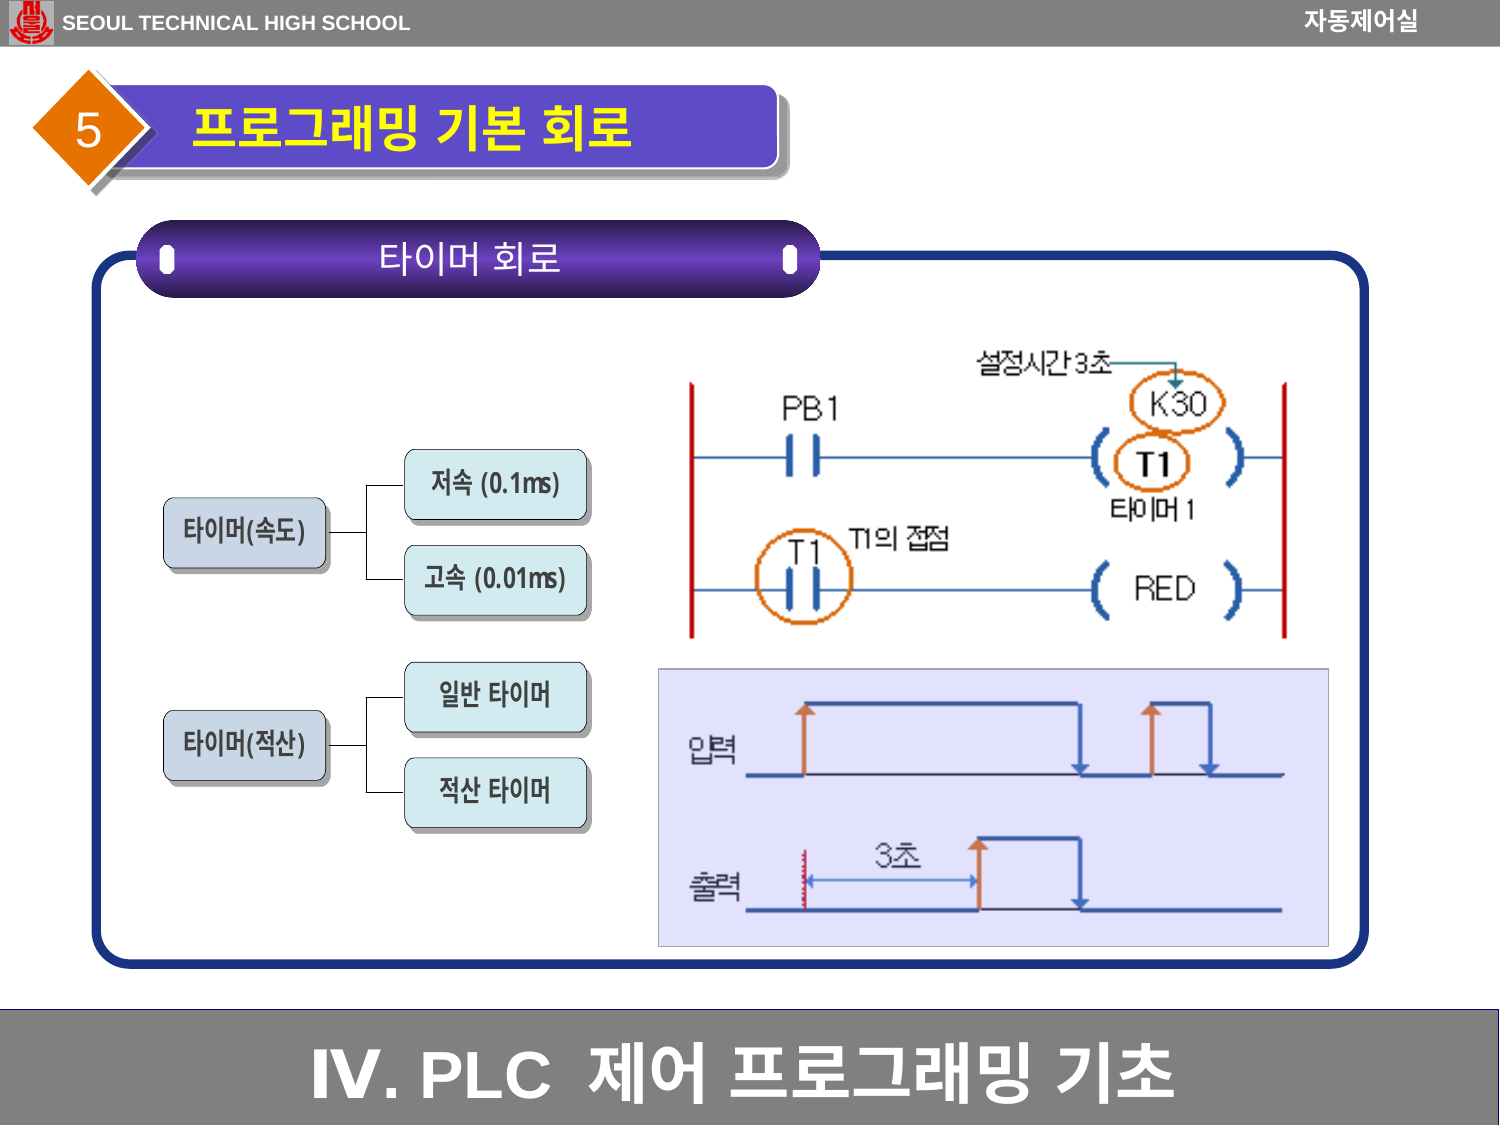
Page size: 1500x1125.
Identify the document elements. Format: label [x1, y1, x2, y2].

picture [678, 337, 1294, 920]
text_box [135, 219, 822, 299]
text_box [658, 668, 1329, 947]
picture [9, 1, 54, 45]
text_box [29, 66, 779, 190]
text_box [96, 255, 1365, 965]
picture [159, 444, 596, 840]
